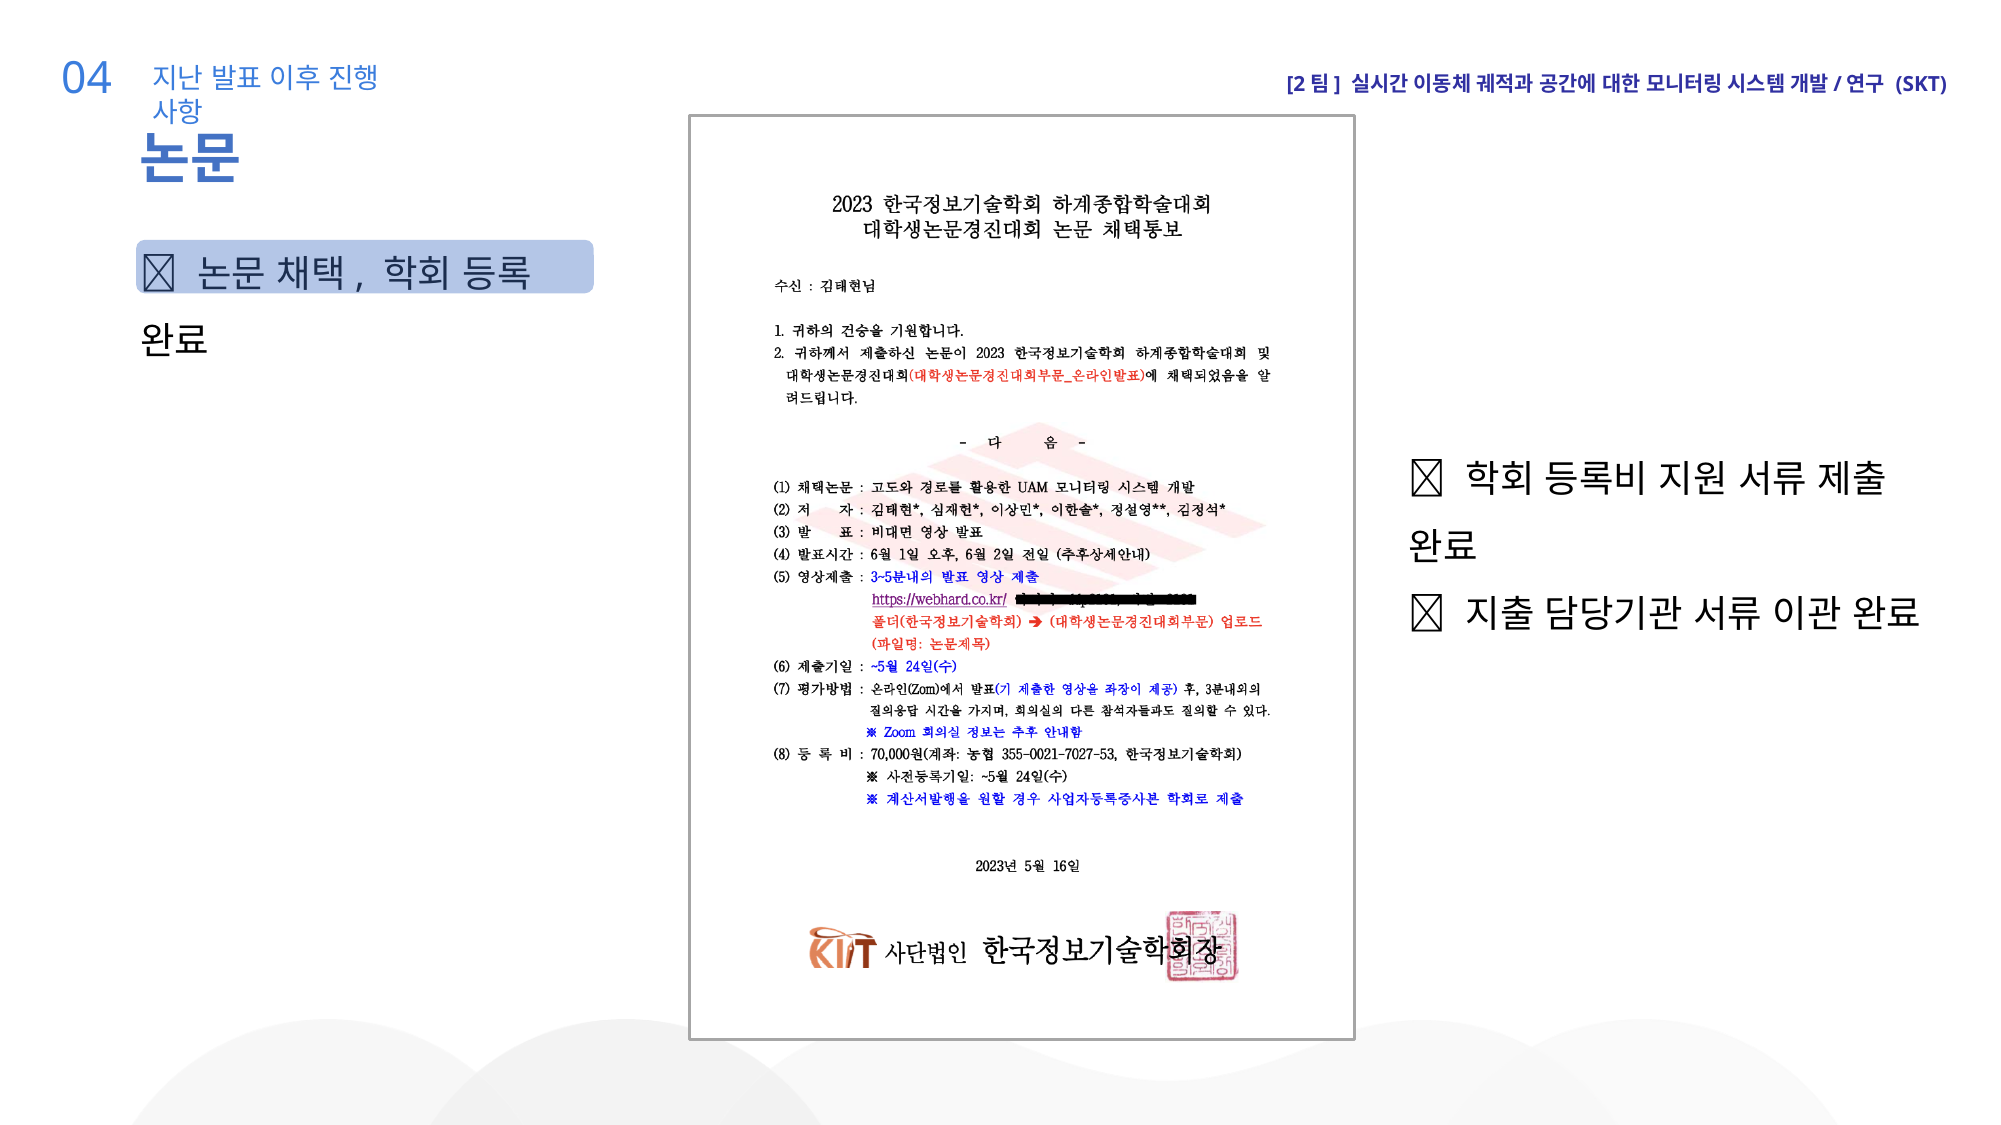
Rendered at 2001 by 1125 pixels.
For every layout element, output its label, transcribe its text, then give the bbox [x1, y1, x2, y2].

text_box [46, 41, 437, 136]
text_box 📌 논문 채택, 학회 등록 완료 [125, 220, 594, 370]
picture [690, 116, 1354, 1038]
text_box [135, 238, 595, 295]
text_box [2팀] 실시간 이동체 궤적과 공간에 대한 모니터링 시스템 개발/연구 (SKT) [1271, 63, 1968, 128]
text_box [94, 1019, 1876, 1125]
text_box 논문 [124, 136, 256, 197]
text_box ✅ 학회 등록비 지원 서류 제출 완료 ✅ 지출 담당기관 서류 이관 완료 [1393, 425, 1968, 643]
